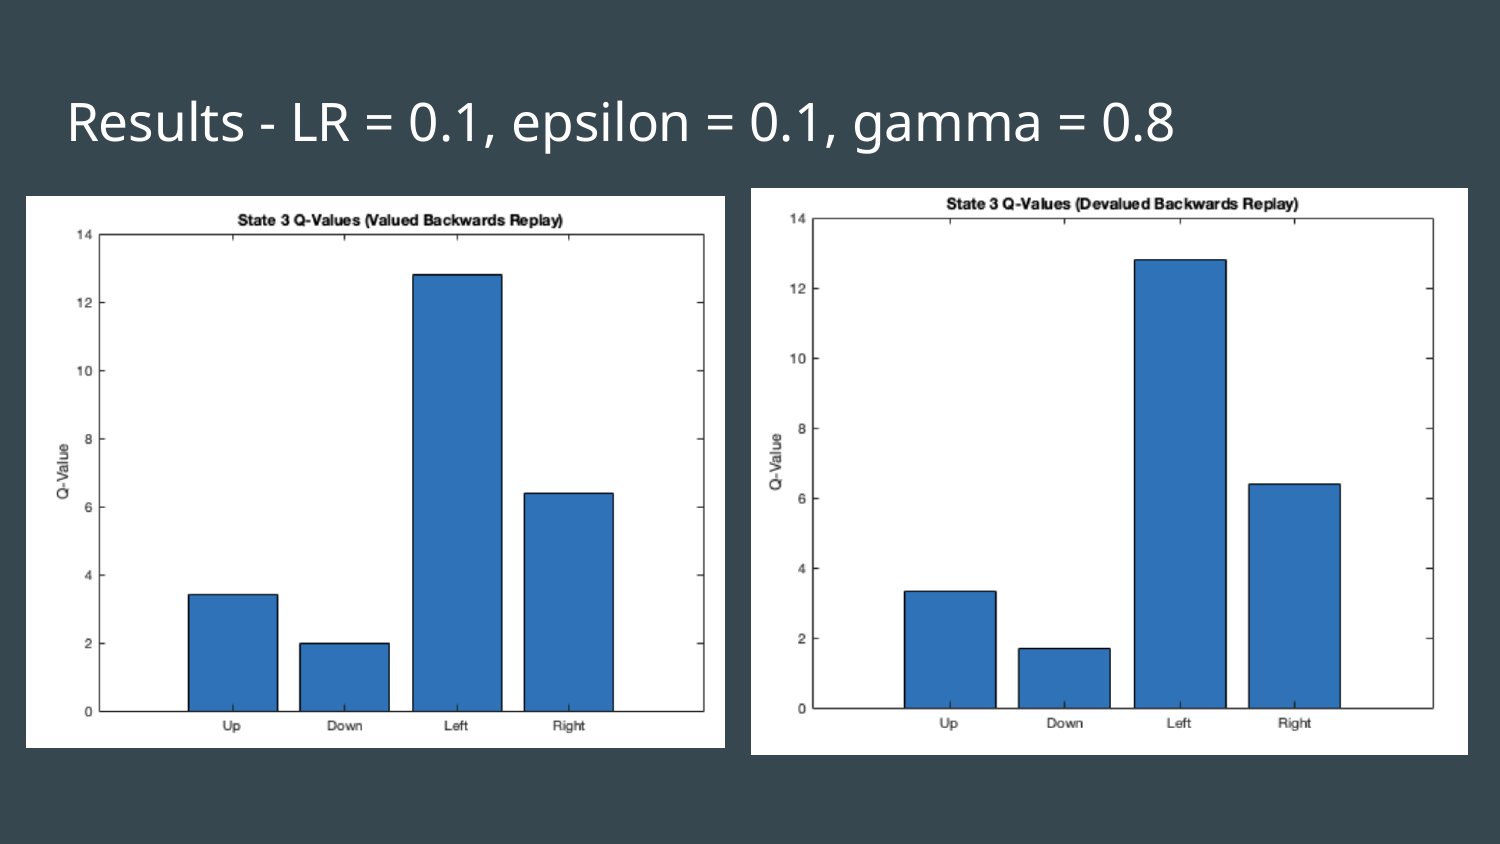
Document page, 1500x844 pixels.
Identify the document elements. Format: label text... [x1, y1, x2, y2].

picture [26, 195, 725, 749]
picture [751, 188, 1468, 756]
title Results - LR = 0.1, epsilon = 0.1, gamma = 0.8 [51, 72, 1449, 167]
